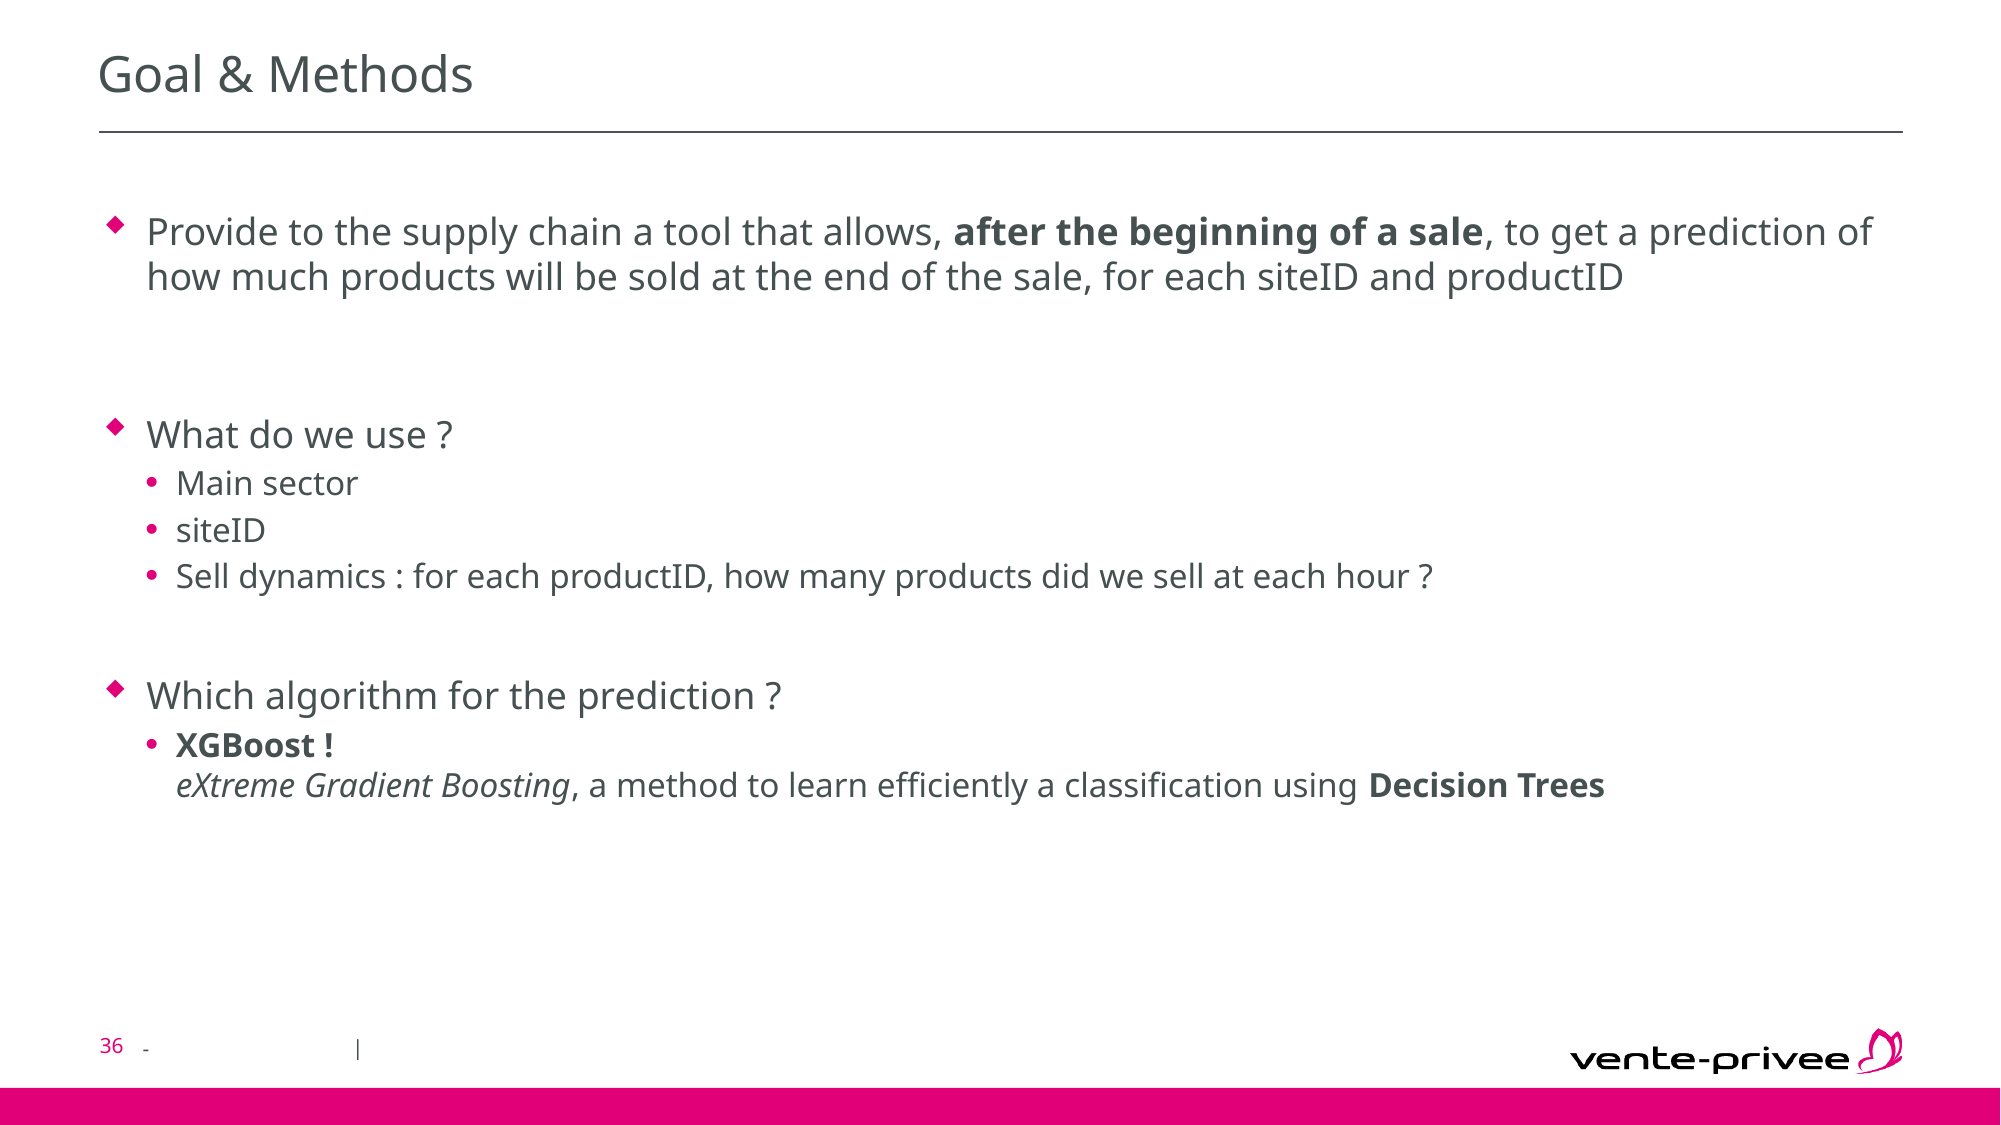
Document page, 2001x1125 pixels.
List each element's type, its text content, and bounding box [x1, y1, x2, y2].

picture [1570, 1028, 1902, 1074]
title Goal & Methods [97, 42, 1898, 102]
list Provide to the supply chain a tool that allows, after the beginning of a sale, to get a prediction of how much products will be sold at the end of the sale, for each siteID and productID What do we use ? Main sector siteID Sell dynamics : for each productID, how many products did we sell at each hour ? Which algorithm for the prediction ? XGBoost ! eXtreme Gradient Boosting, a method to learn efficiently a classification using Decision Trees [102, 208, 1898, 976]
slide_number 36 [44, 1025, 124, 1061]
